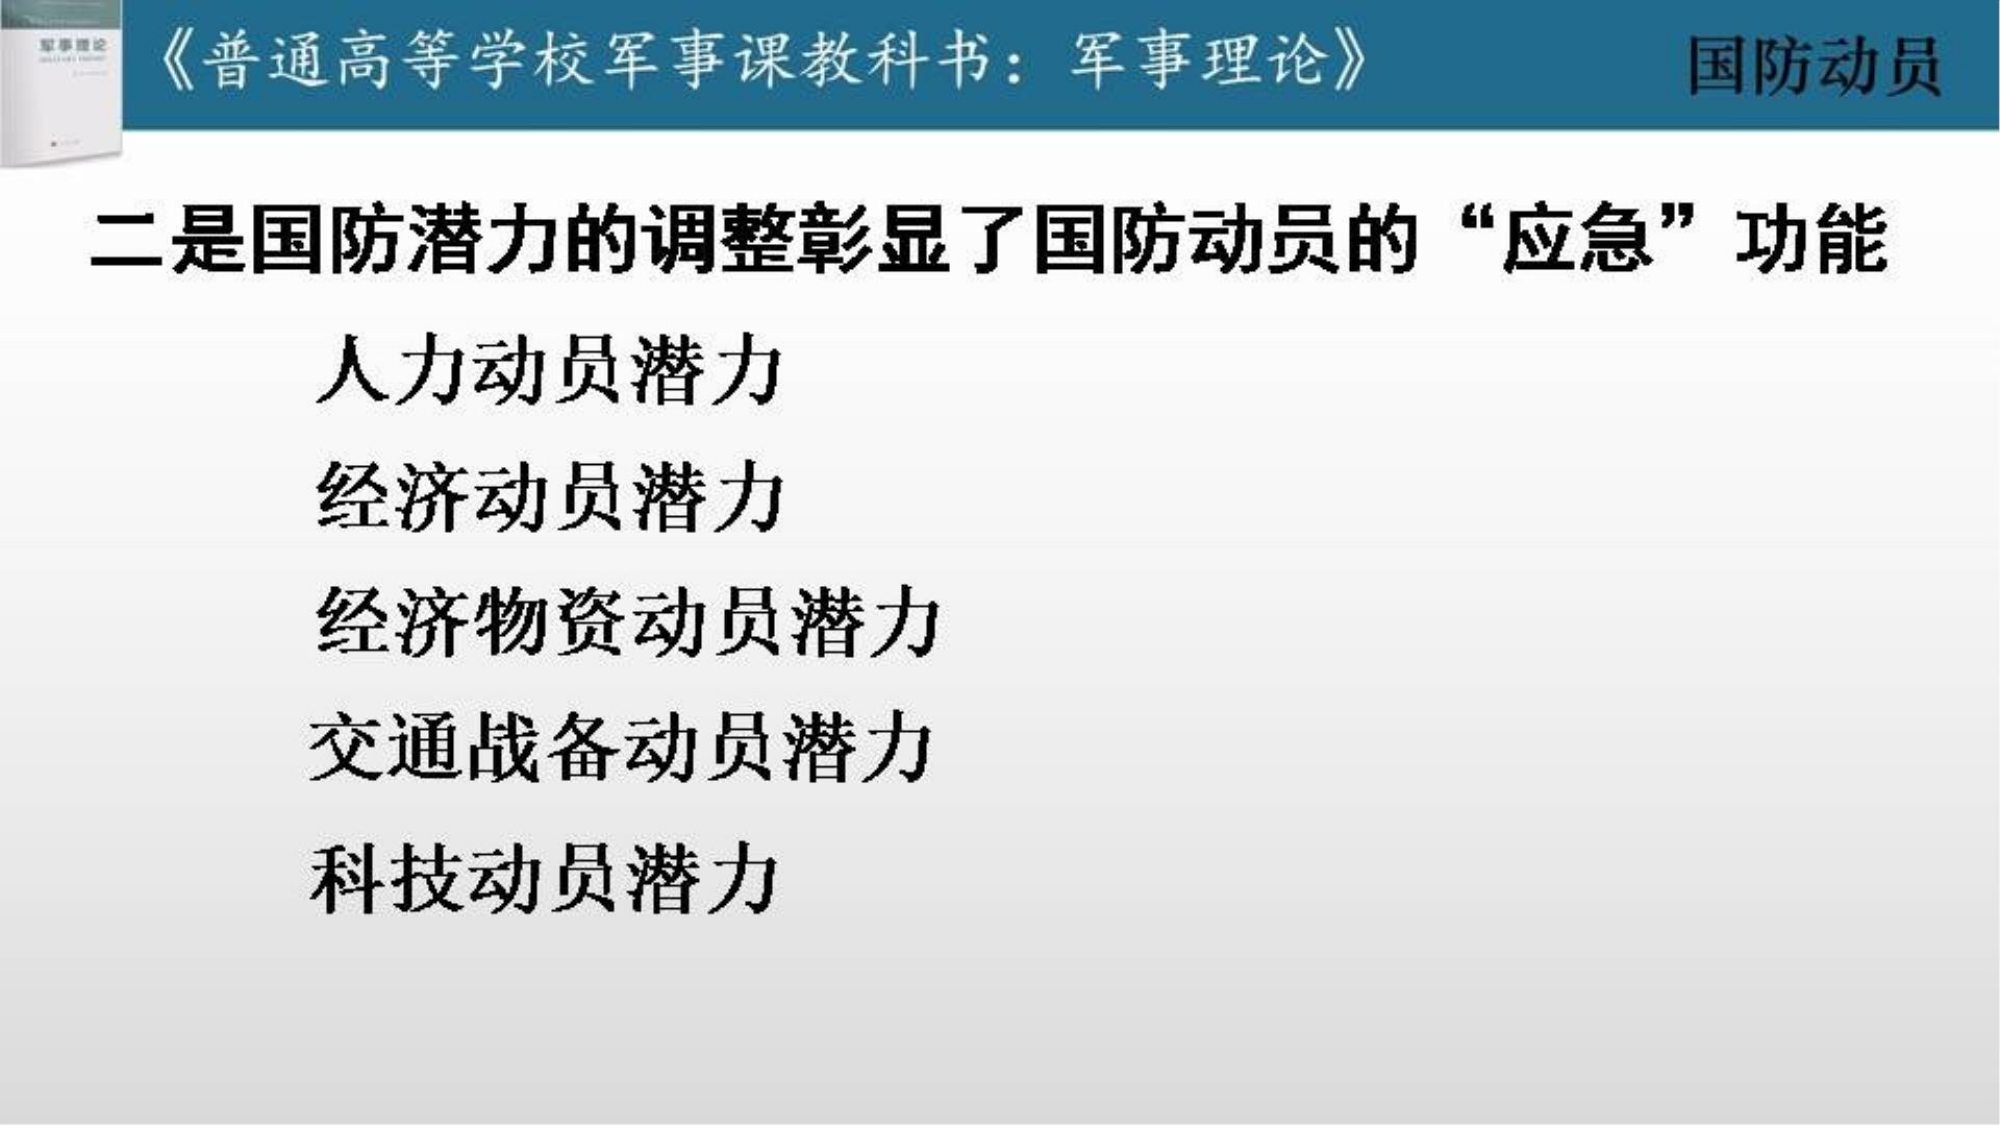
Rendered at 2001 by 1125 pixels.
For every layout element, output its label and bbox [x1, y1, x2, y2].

text_box [0, 0, 2000, 1125]
